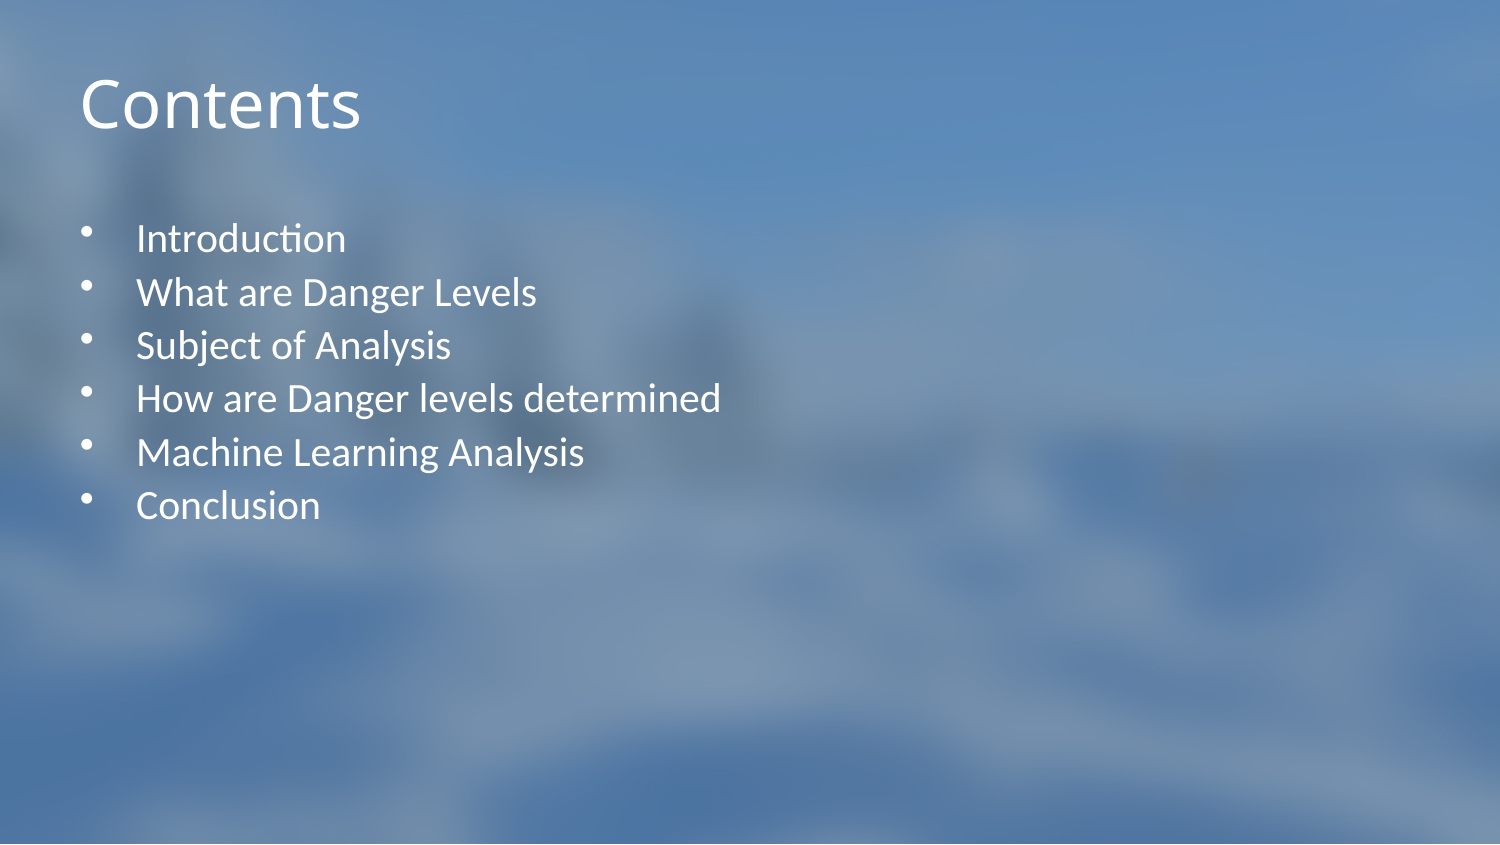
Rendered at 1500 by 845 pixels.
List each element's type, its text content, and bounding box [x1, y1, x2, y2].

picture [0, 0, 1500, 844]
title Contents [64, 43, 1436, 159]
list Introduction What are Danger Levels Subject of Analysis How are Danger levels determined Machine Learning Analysis Conclusion [64, 209, 1435, 800]
